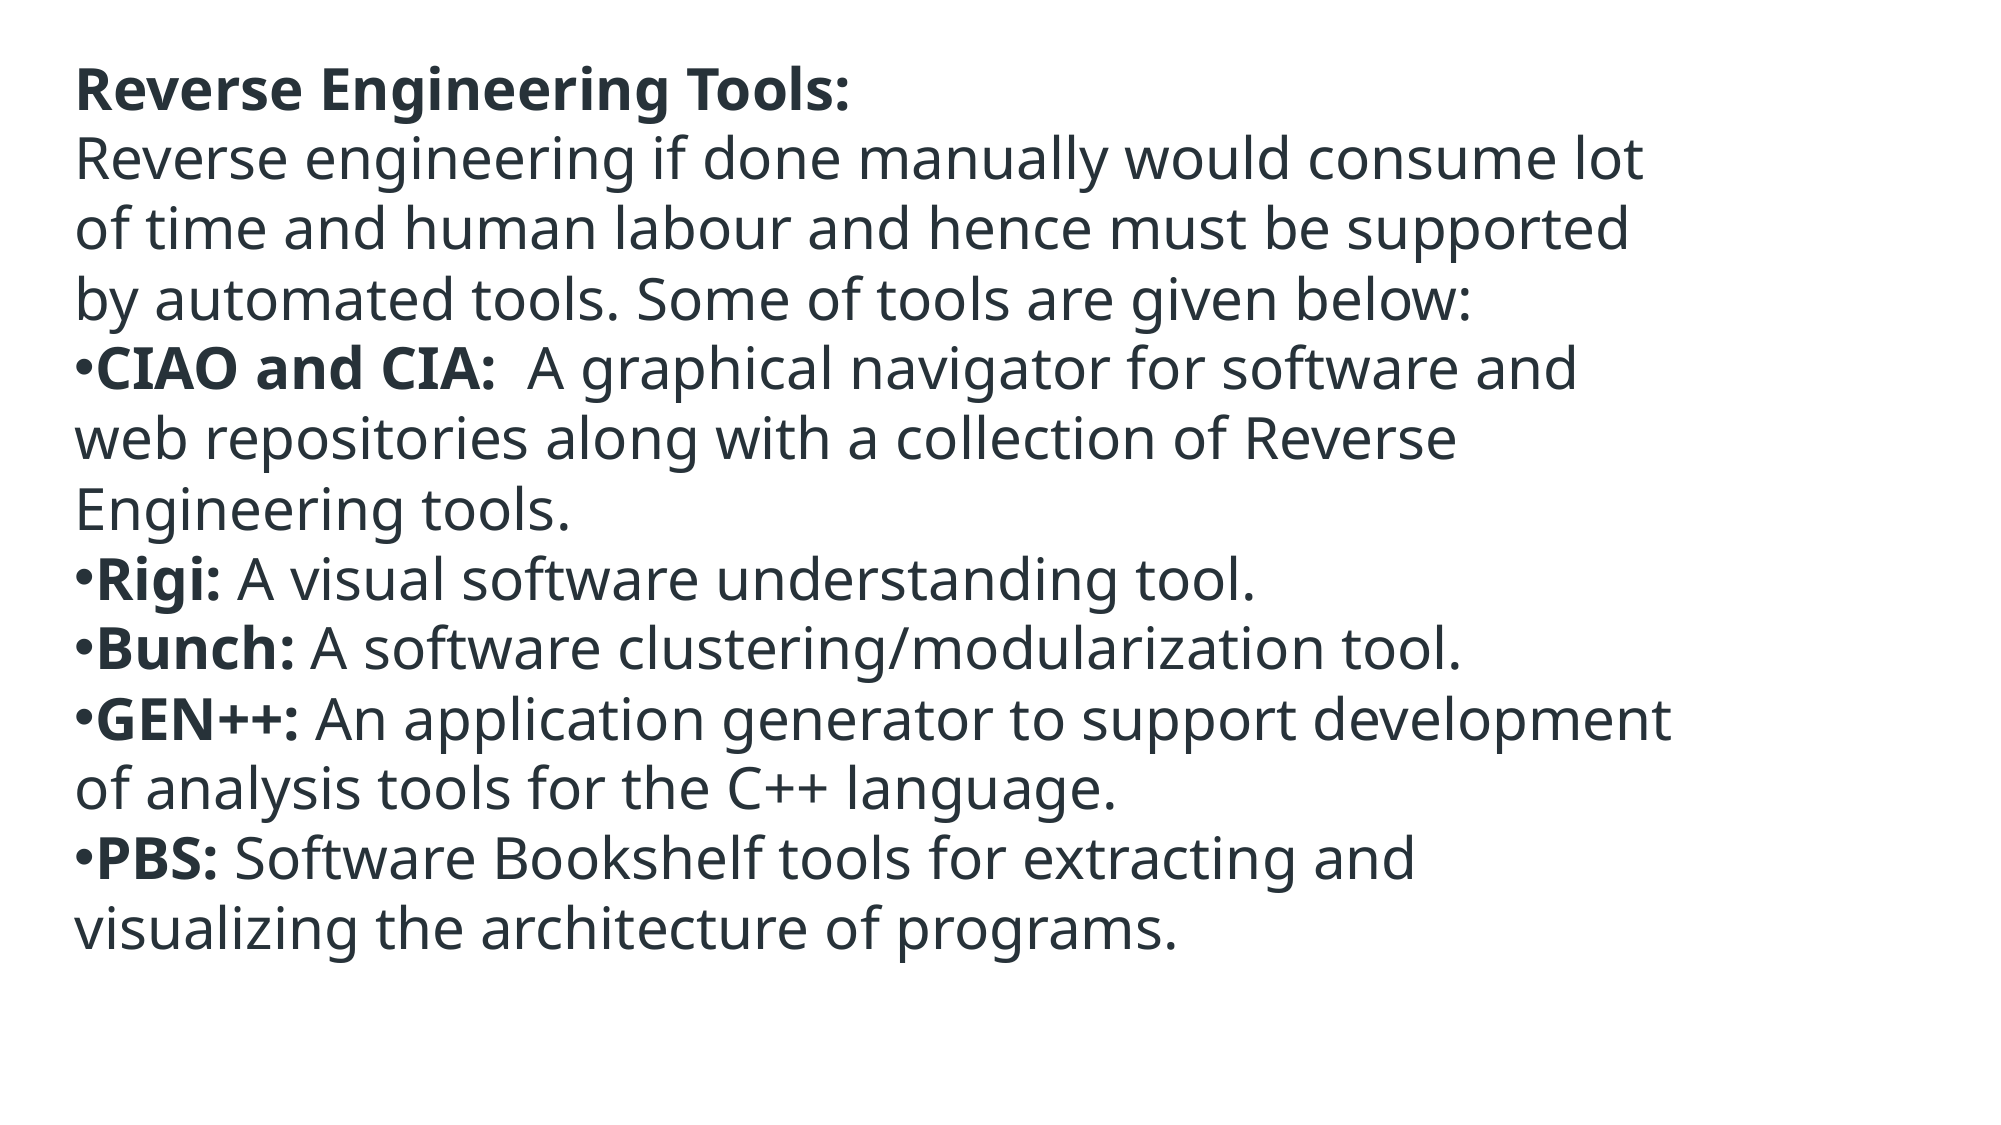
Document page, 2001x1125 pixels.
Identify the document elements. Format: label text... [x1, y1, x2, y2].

text_box Reverse Engineering Tools: Reverse engineering if done manually would consume lot of time and human labour and hence must be supported by automated tools. Some of tools are given below: CIAO and CIA: A graphical navigator for software and web repositories along with a collection of Reverse Engineering tools. Rigi: A visual software understanding tool. Bunch: A software clustering/modularization tool. GEN++: An application generator to support development of analysis tools for the C++ language. PBS: Software Bookshelf tools for extracting and visualizing the architecture of programs. [60, 44, 1708, 969]
